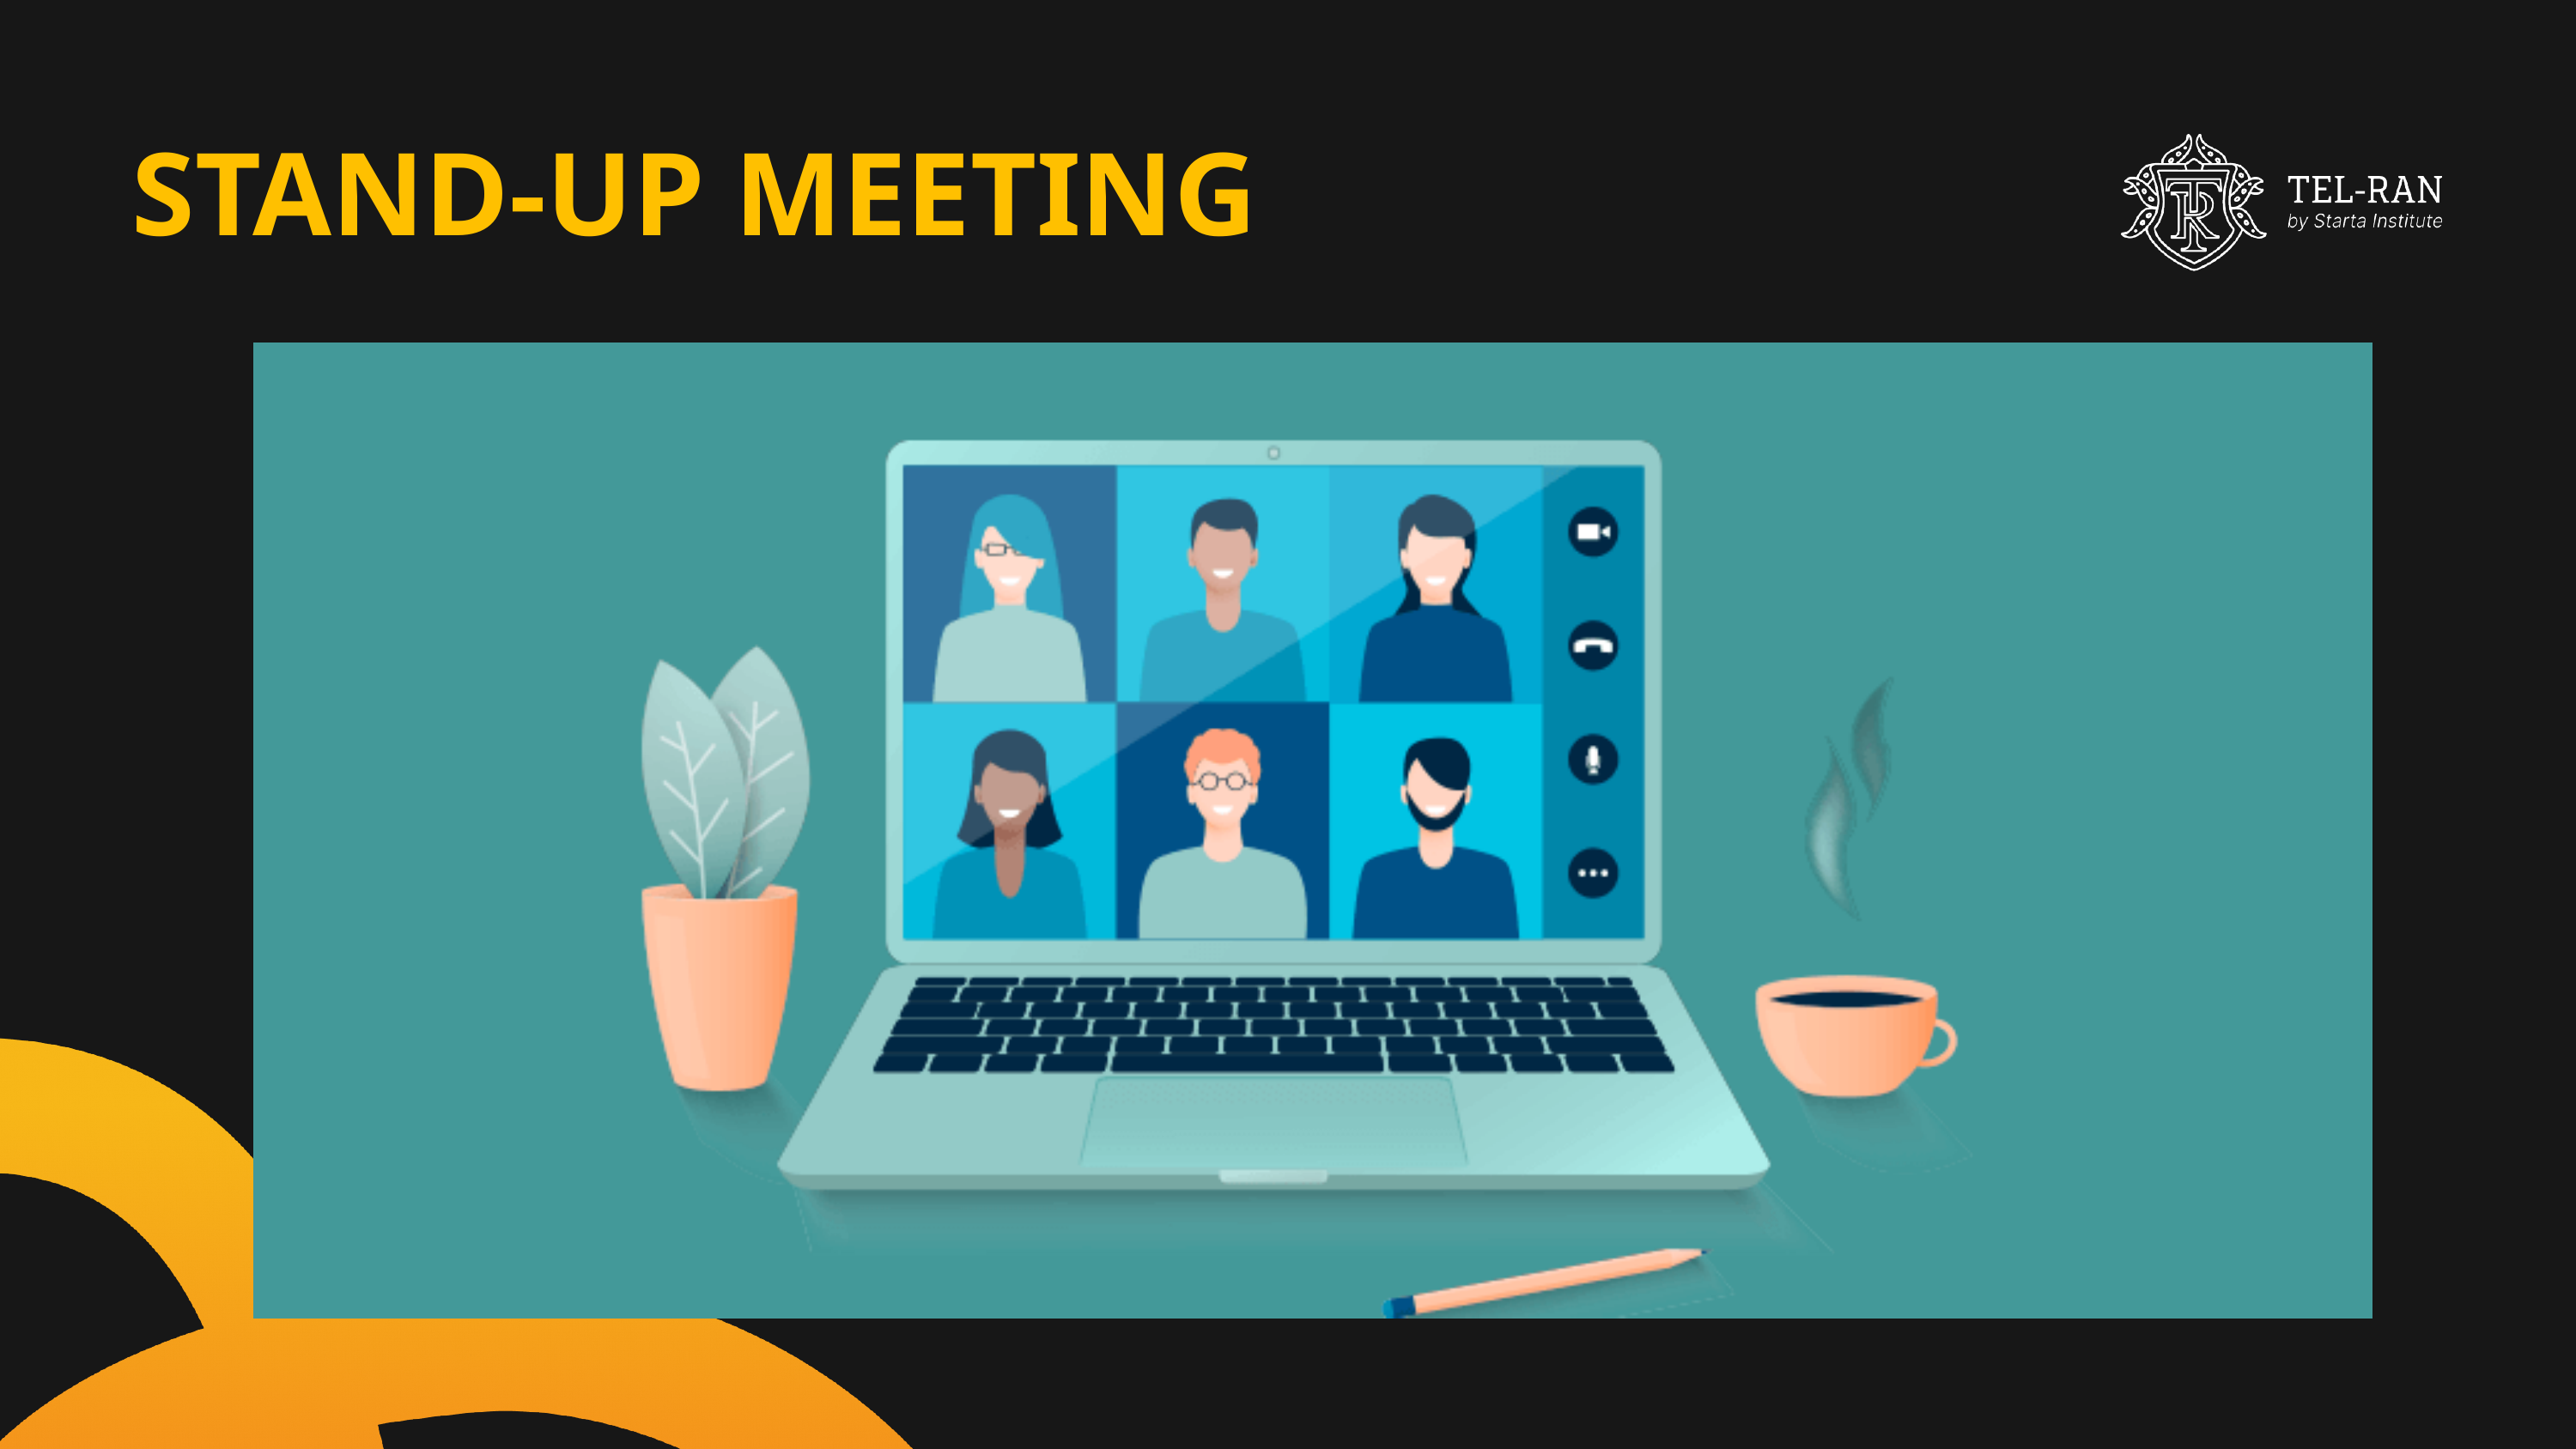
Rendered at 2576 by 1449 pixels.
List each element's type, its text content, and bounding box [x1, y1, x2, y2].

text_box STAND-UP MEETING [131, 136, 2070, 261]
picture [0, 342, 2373, 1449]
picture [2121, 133, 2442, 272]
